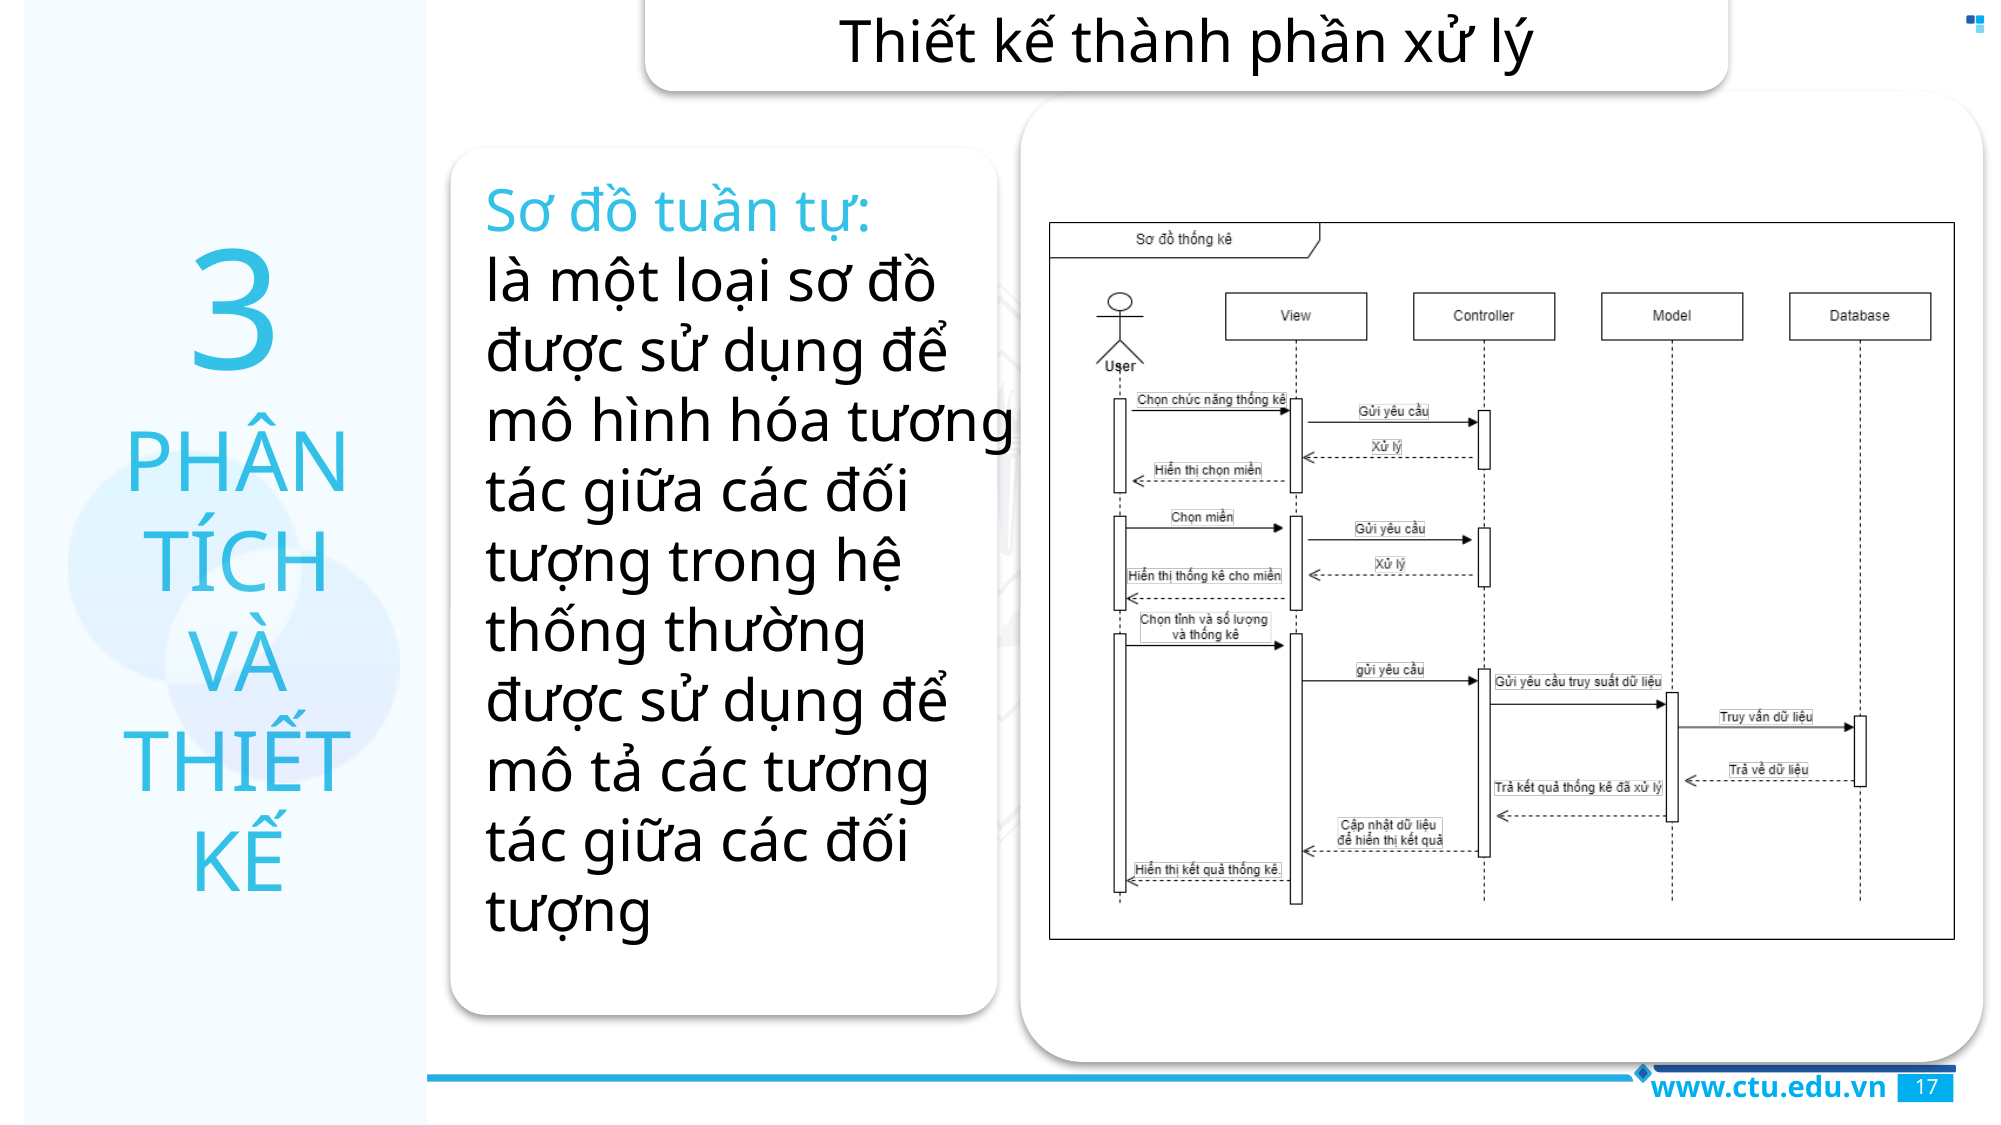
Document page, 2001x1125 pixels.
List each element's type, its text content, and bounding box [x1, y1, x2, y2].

text_box [1019, 90, 1985, 1063]
picture [1049, 222, 1955, 940]
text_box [450, 147, 1031, 1015]
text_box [23, 0, 437, 1125]
text_box Thiết kế thành phần xử lý [644, 0, 1730, 93]
